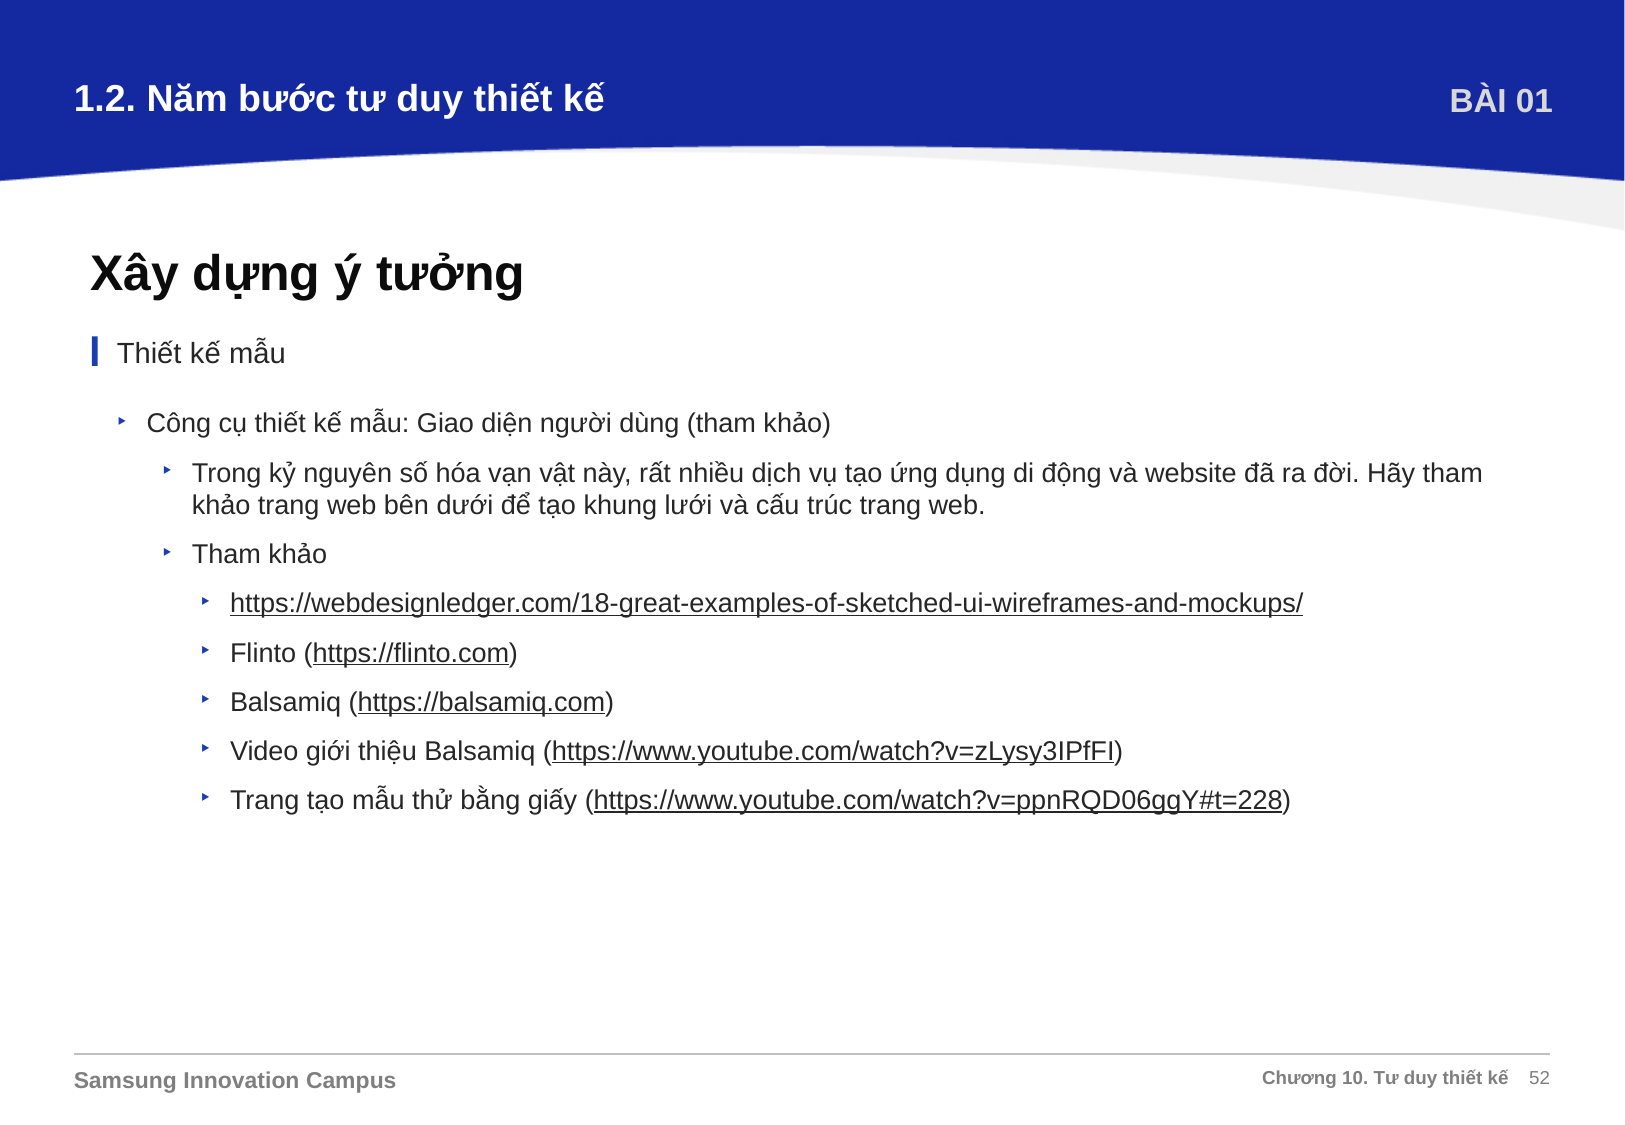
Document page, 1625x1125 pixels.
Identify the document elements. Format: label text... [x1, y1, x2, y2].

text_box Công cụ thiết kế mẫu: Giao diện người dùng (tham khảo) Trong kỷ nguyên số hóa vạn vật này, rất nhiều dịch vụ tạo ứng dụng di động và website đã ra đời. Hãy tham khảo trang web bên dưới để tạo khung lưới và cấu trúc trang web. Tham khảo https://webdesignledger.com/18-great-examples-of-sketched-ui-wireframes-and-mockups/ Flinto (https://flinto.com) Balsamiq (https://balsamiq.com) Video giới thiệu Balsamiq (https://www.youtube.com/watch?v=zLysy3IPfFI) Trang tạo mẫu thử bằng giấy (https://www.youtube.com/watch?v=ppnRQD06ggY#t=228) [116, 394, 1533, 876]
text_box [91, 334, 1533, 371]
text_box Xây dựng ý tưởng [89, 240, 1533, 301]
picture [0, 0, 1625, 1125]
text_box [73, 73, 1554, 120]
